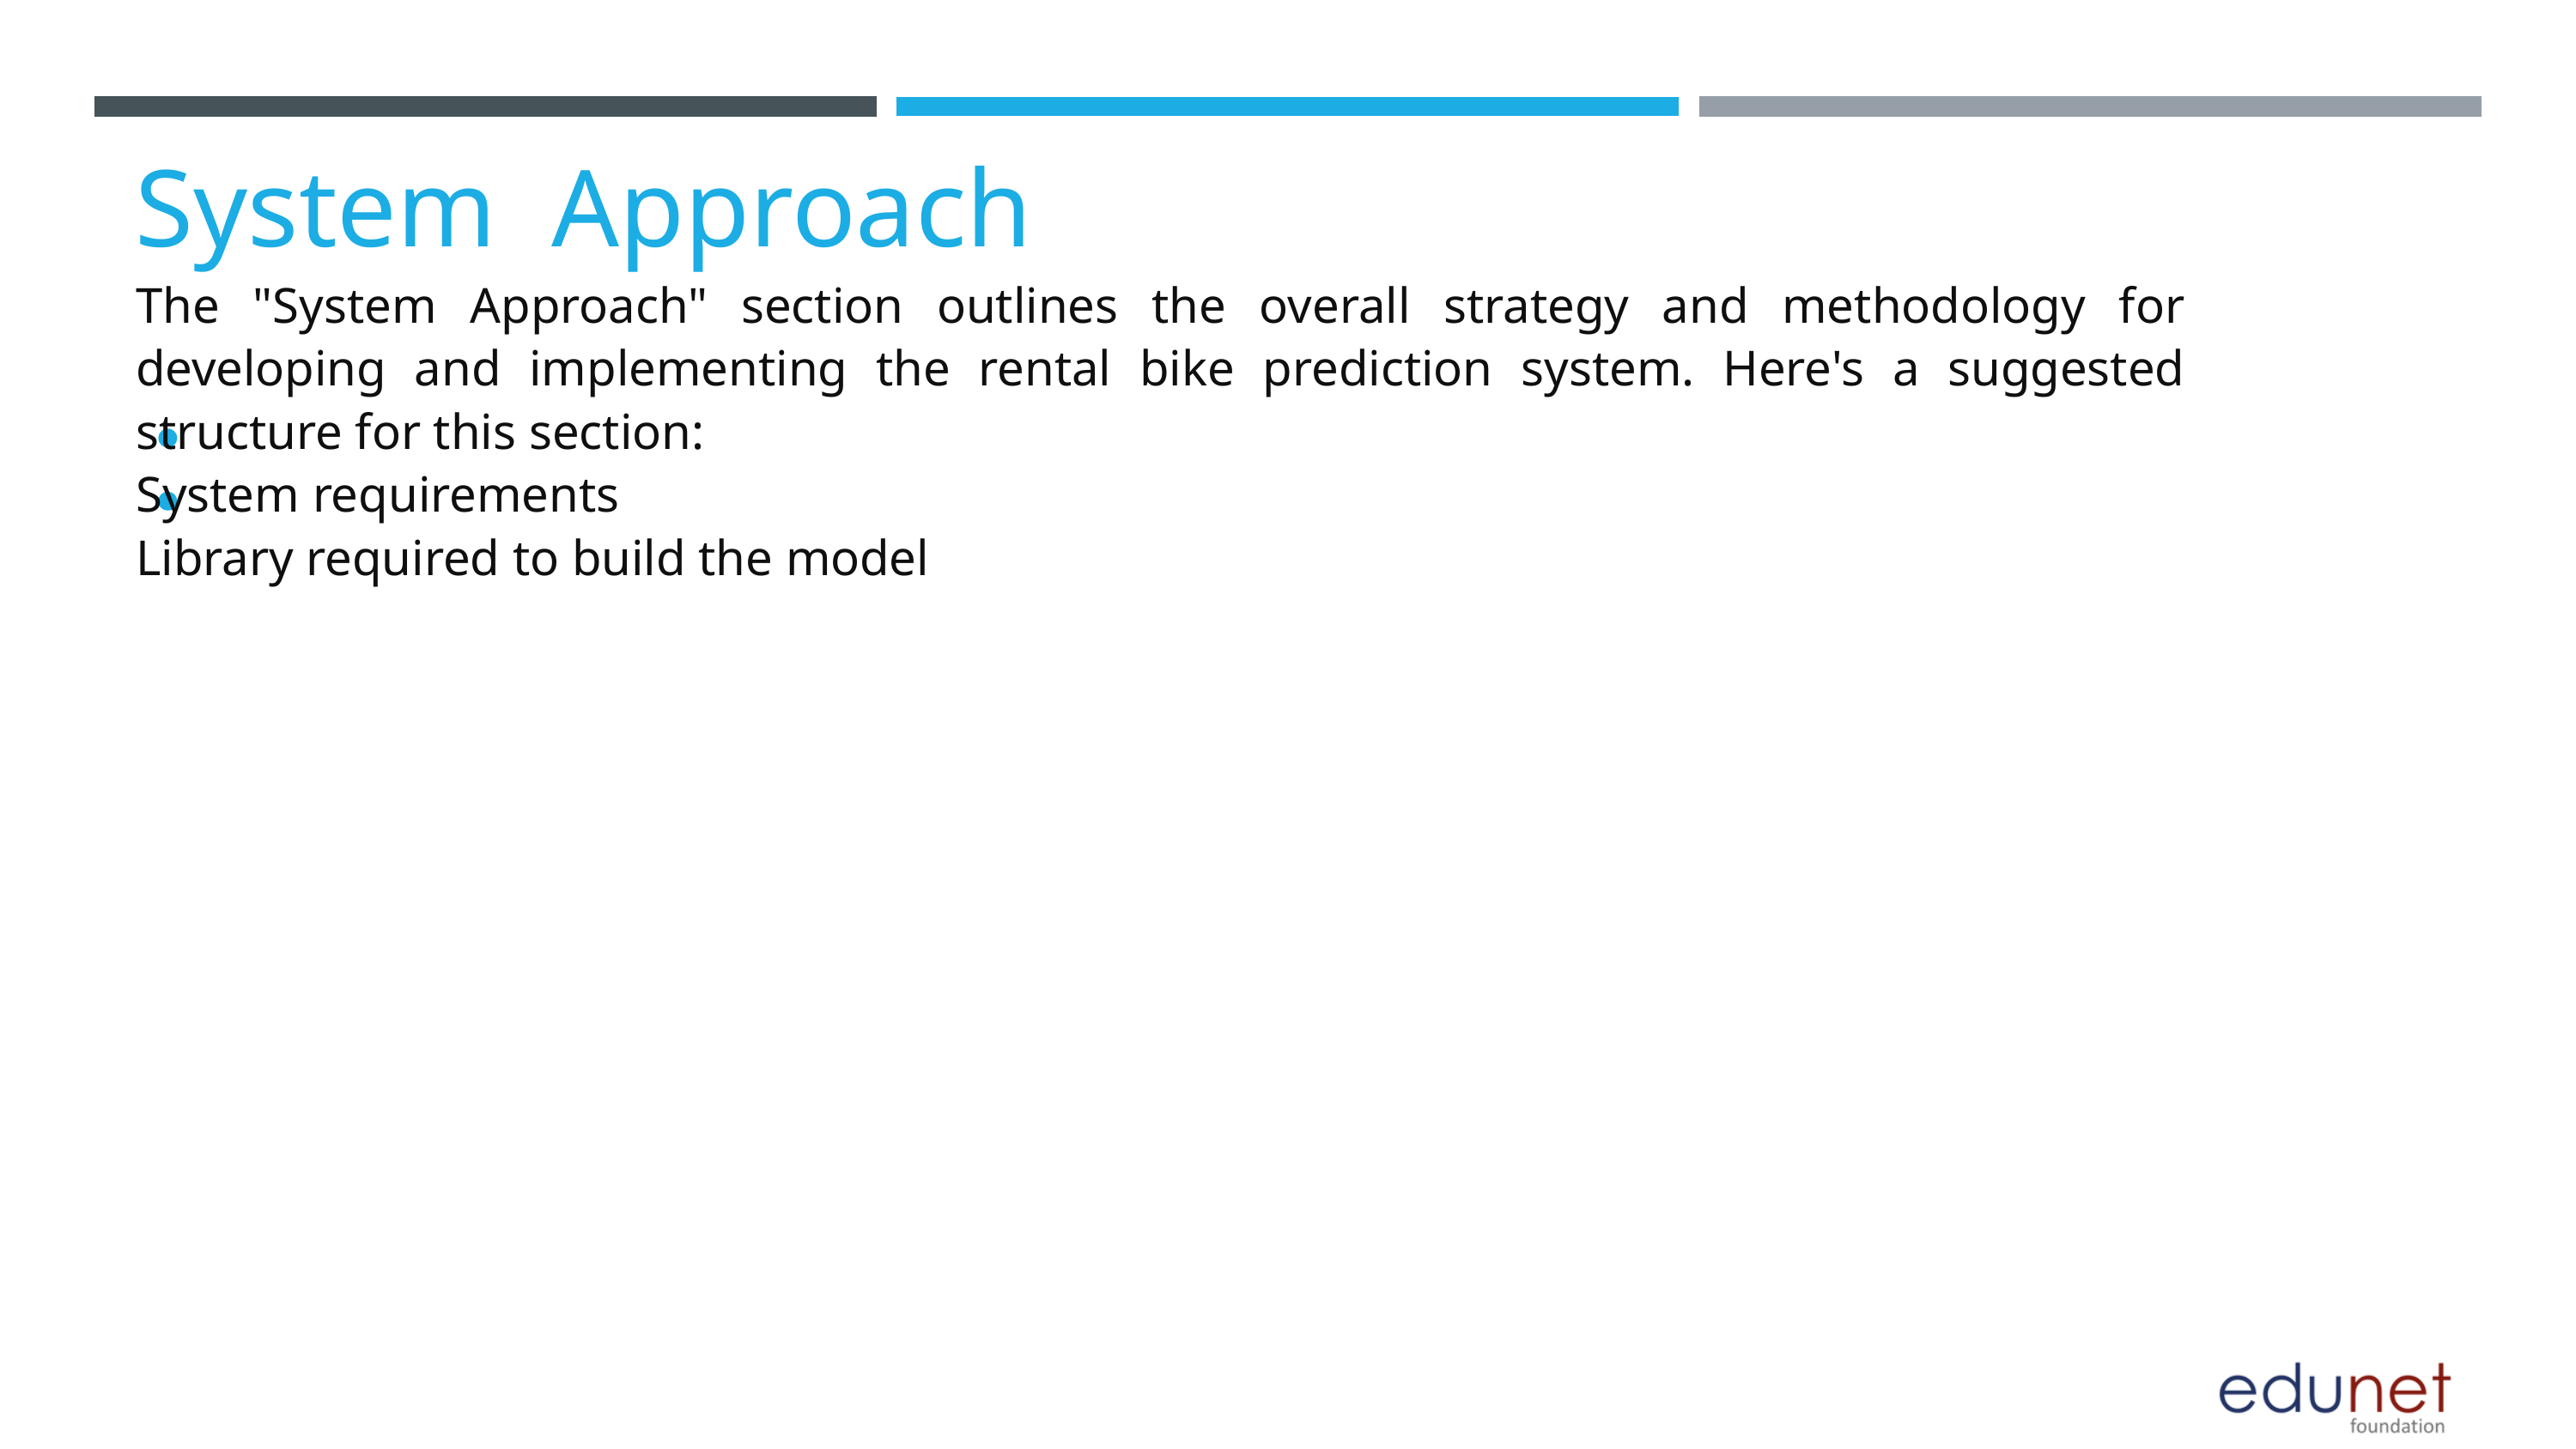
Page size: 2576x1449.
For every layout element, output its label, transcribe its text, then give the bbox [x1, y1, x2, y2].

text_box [94, 96, 878, 118]
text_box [1698, 95, 2482, 118]
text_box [158, 428, 178, 448]
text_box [896, 96, 1680, 117]
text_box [158, 491, 178, 511]
text_box [2215, 1360, 2453, 1438]
text_box System Approach [135, 118, 1069, 269]
text_box The "System Approach" section outlines the overall strategy and methodology for developing and implementing the rental bike prediction system. Here's a suggested structure for this section: System requirements Library required to build the model [136, 270, 2185, 585]
